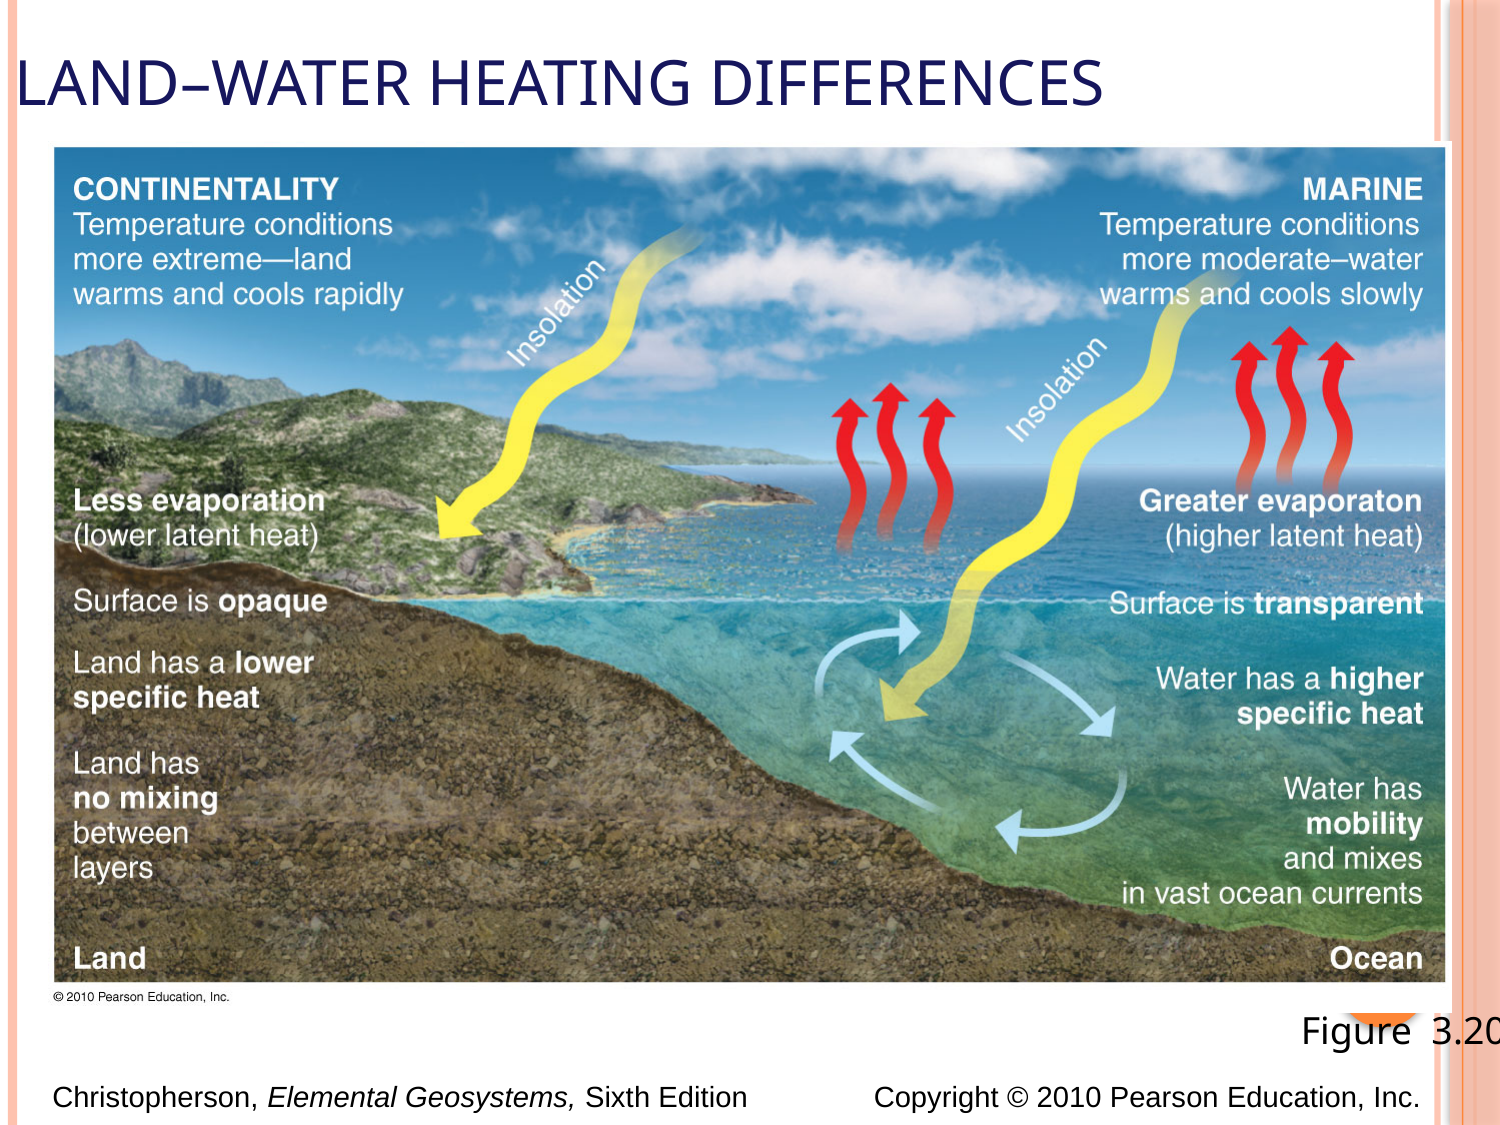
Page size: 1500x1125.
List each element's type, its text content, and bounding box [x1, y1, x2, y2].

text_box Figure 3.20 [1286, 999, 1500, 1060]
text_box Copyright © 2010 Pearson Education, Inc. [854, 1071, 1437, 1113]
title Land–Water Heating Differences [0, 0, 1500, 125]
picture [47, 140, 1452, 1013]
text_box Christopherson, Elemental Geosystems, Sixth Edition [37, 1071, 849, 1113]
